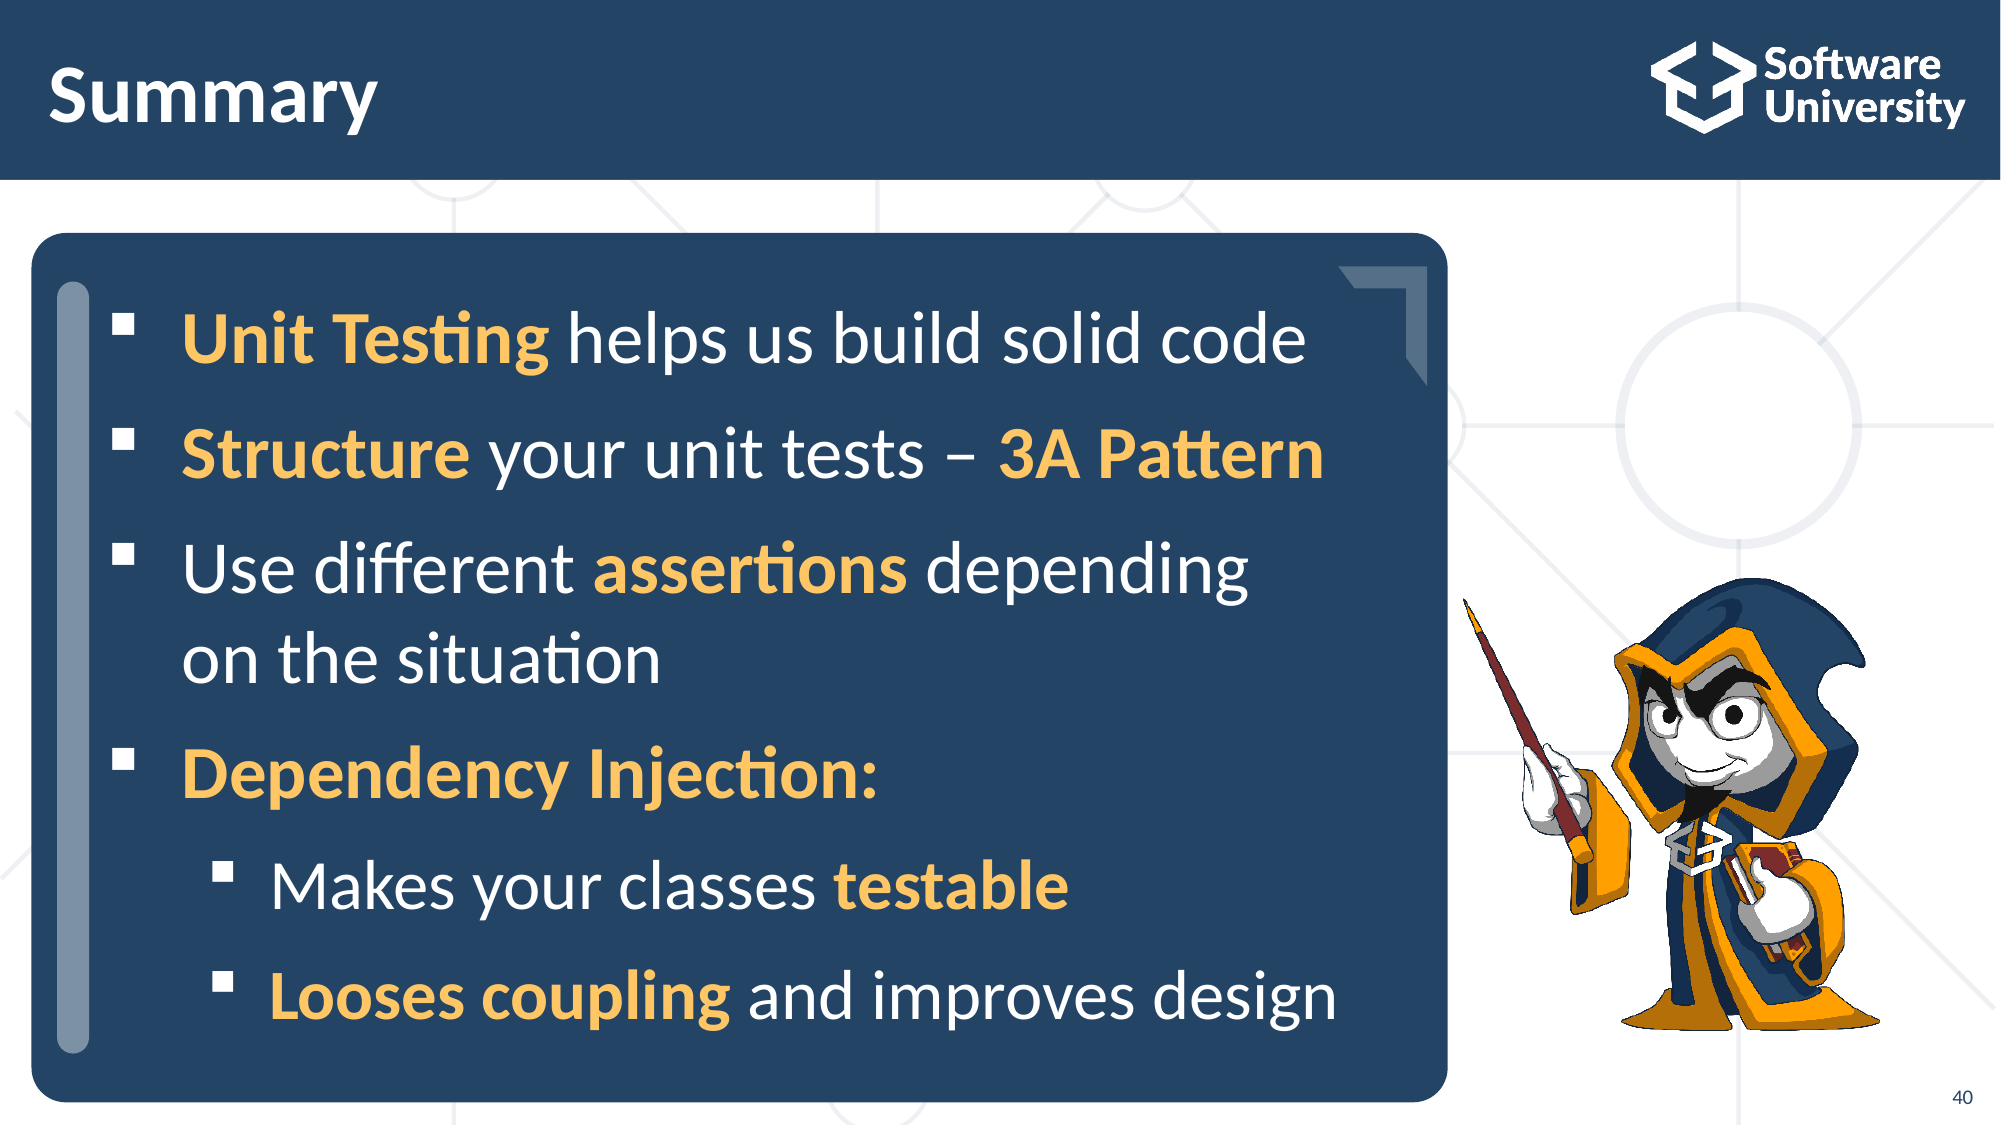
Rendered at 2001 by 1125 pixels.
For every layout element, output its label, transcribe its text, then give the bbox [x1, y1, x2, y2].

picture [1447, 537, 1921, 1050]
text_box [31, 232, 1448, 1103]
title Summary [31, 16, 1625, 162]
picture [1651, 41, 1966, 134]
text_box Unit Testing helps us build solid code Structure your unit tests – 3A Pattern Use different assertions depending on the situation Dependency Injection: Makes your classes testable Looses coupling and improves design [89, 282, 2000, 1125]
